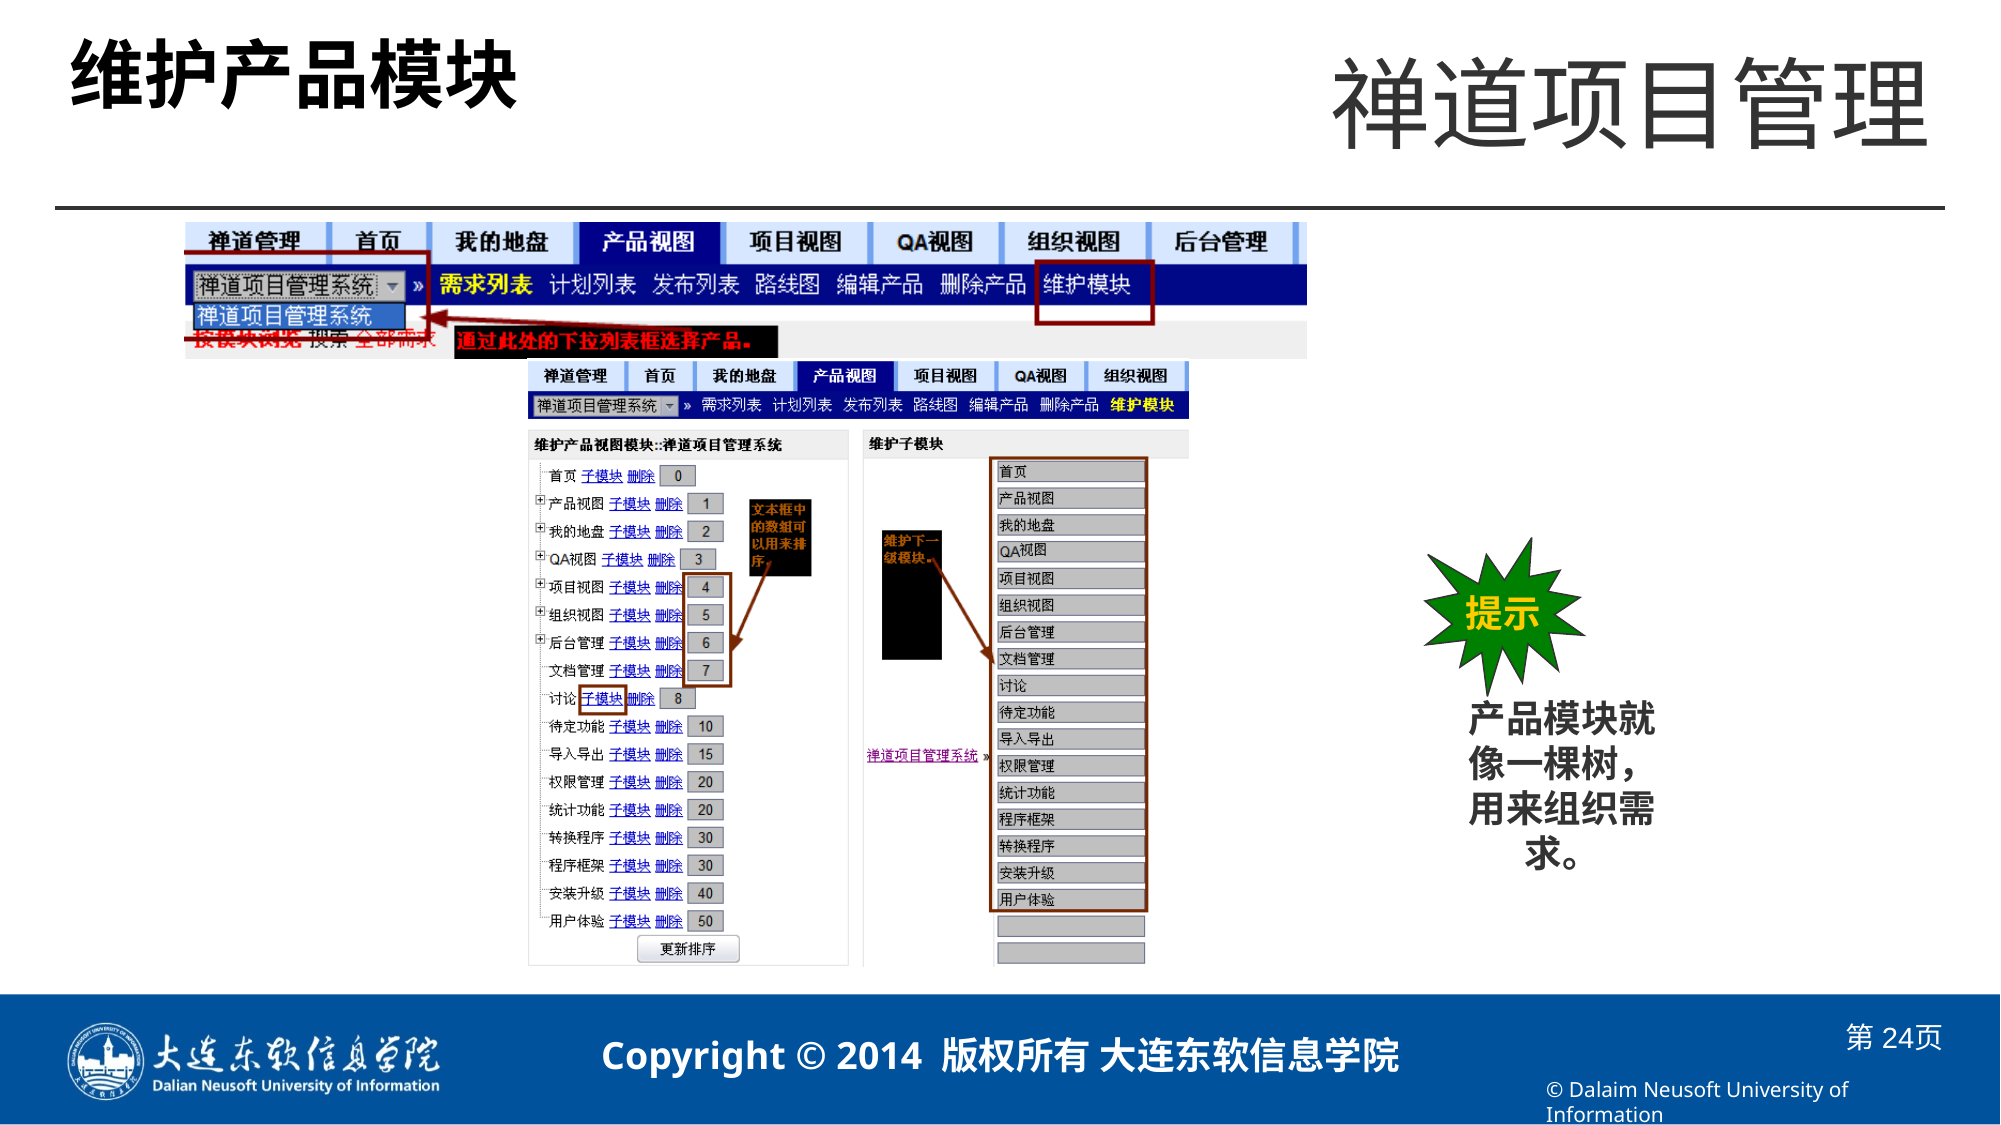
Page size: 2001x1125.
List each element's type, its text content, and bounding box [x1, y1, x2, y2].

text_box 产品模块就像一棵树，用来组织需求。 [1437, 687, 1688, 928]
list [184, 222, 1308, 359]
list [527, 358, 1190, 967]
text_box 提示 [1425, 537, 1584, 697]
title 维护产品模块 [55, 19, 1237, 120]
picture [55, 1016, 445, 1103]
